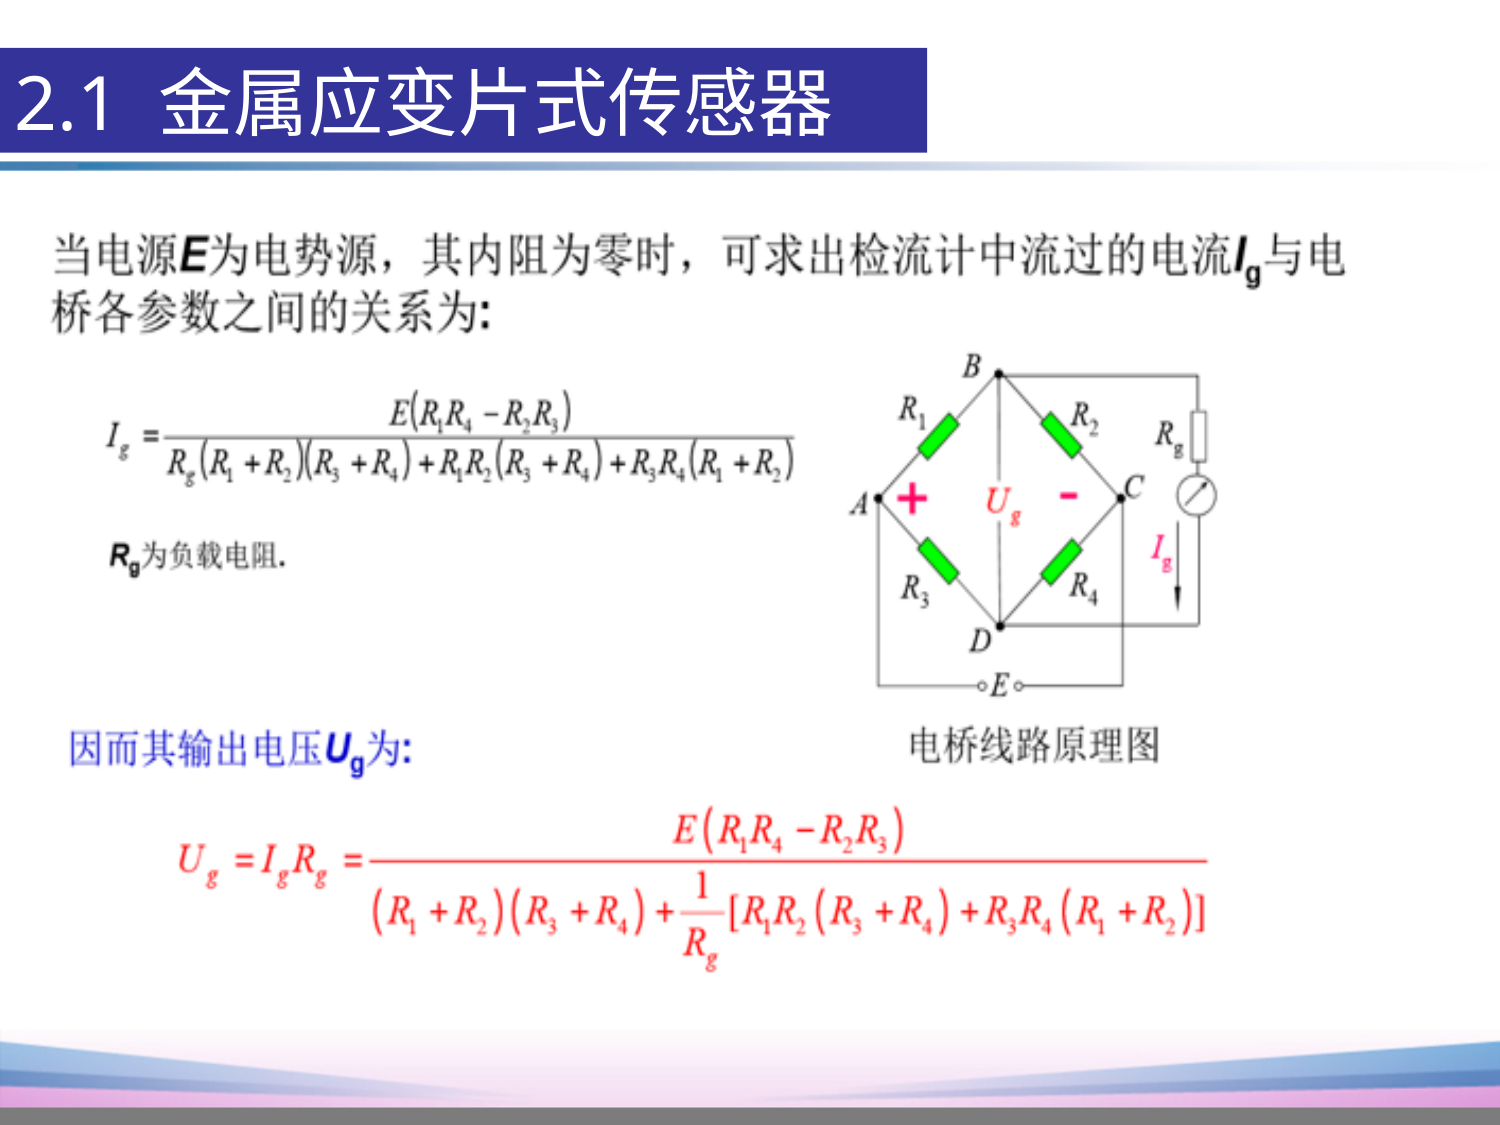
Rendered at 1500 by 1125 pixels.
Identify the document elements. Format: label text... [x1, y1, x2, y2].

picture [0, 0, 1500, 1125]
text_box 2.1 金属应变片式传感器 [0, 47, 928, 153]
